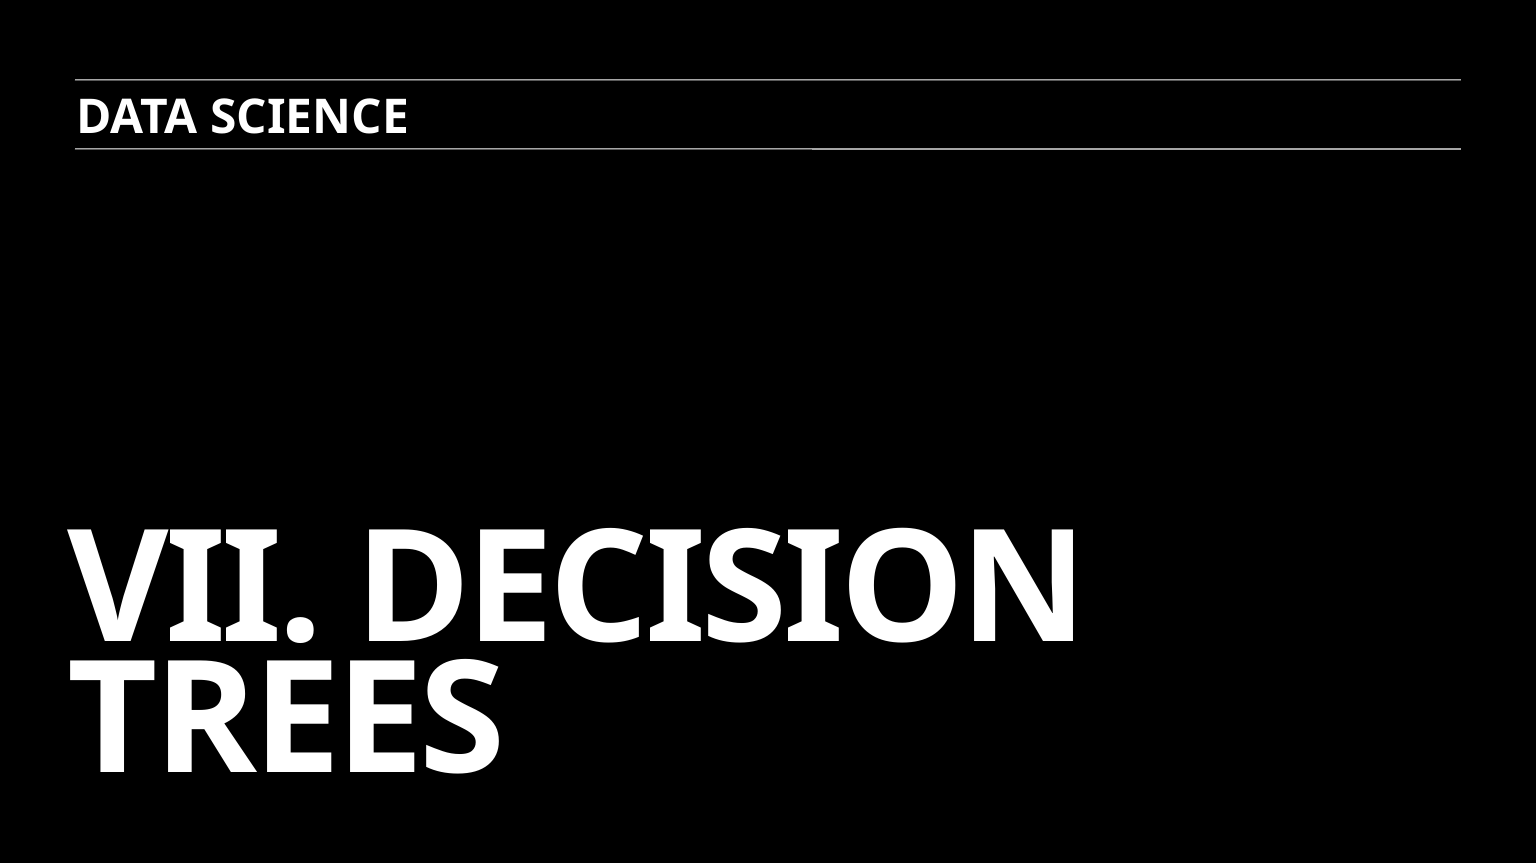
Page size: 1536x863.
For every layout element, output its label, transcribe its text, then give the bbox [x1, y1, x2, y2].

list DATA SCIENCE [60, 81, 1111, 132]
title VII. Decision Trees [57, 531, 1440, 832]
